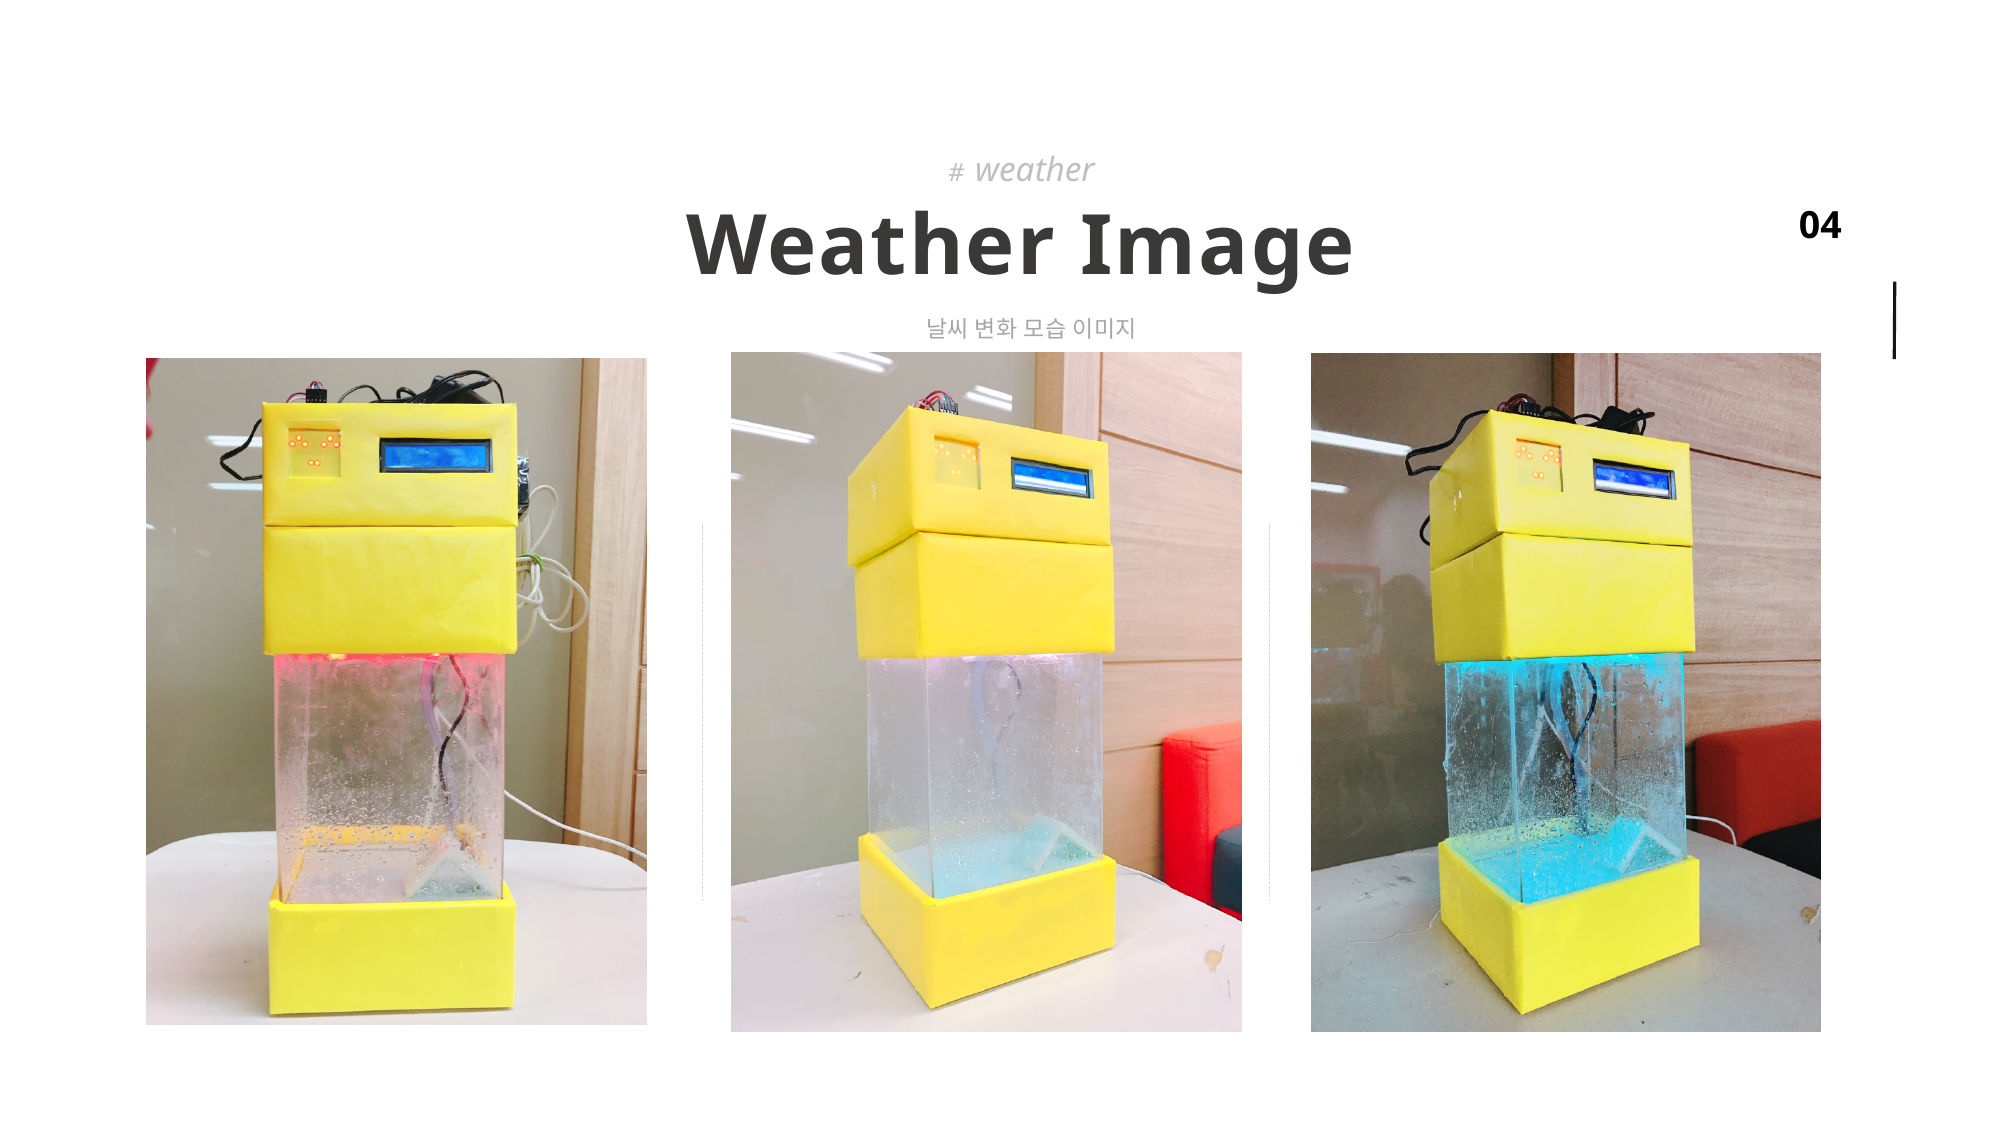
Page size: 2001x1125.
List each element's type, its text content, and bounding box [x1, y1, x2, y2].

picture [146, 358, 647, 1025]
text_box Weather Image [370, 195, 1672, 329]
text_box 날씨 변화 모습 이미지 [599, 297, 1464, 350]
text_box # weather [696, 144, 1346, 207]
picture [1311, 353, 1821, 1032]
picture [731, 352, 1242, 1032]
text_box Rainy [1307, 733, 1311, 796]
